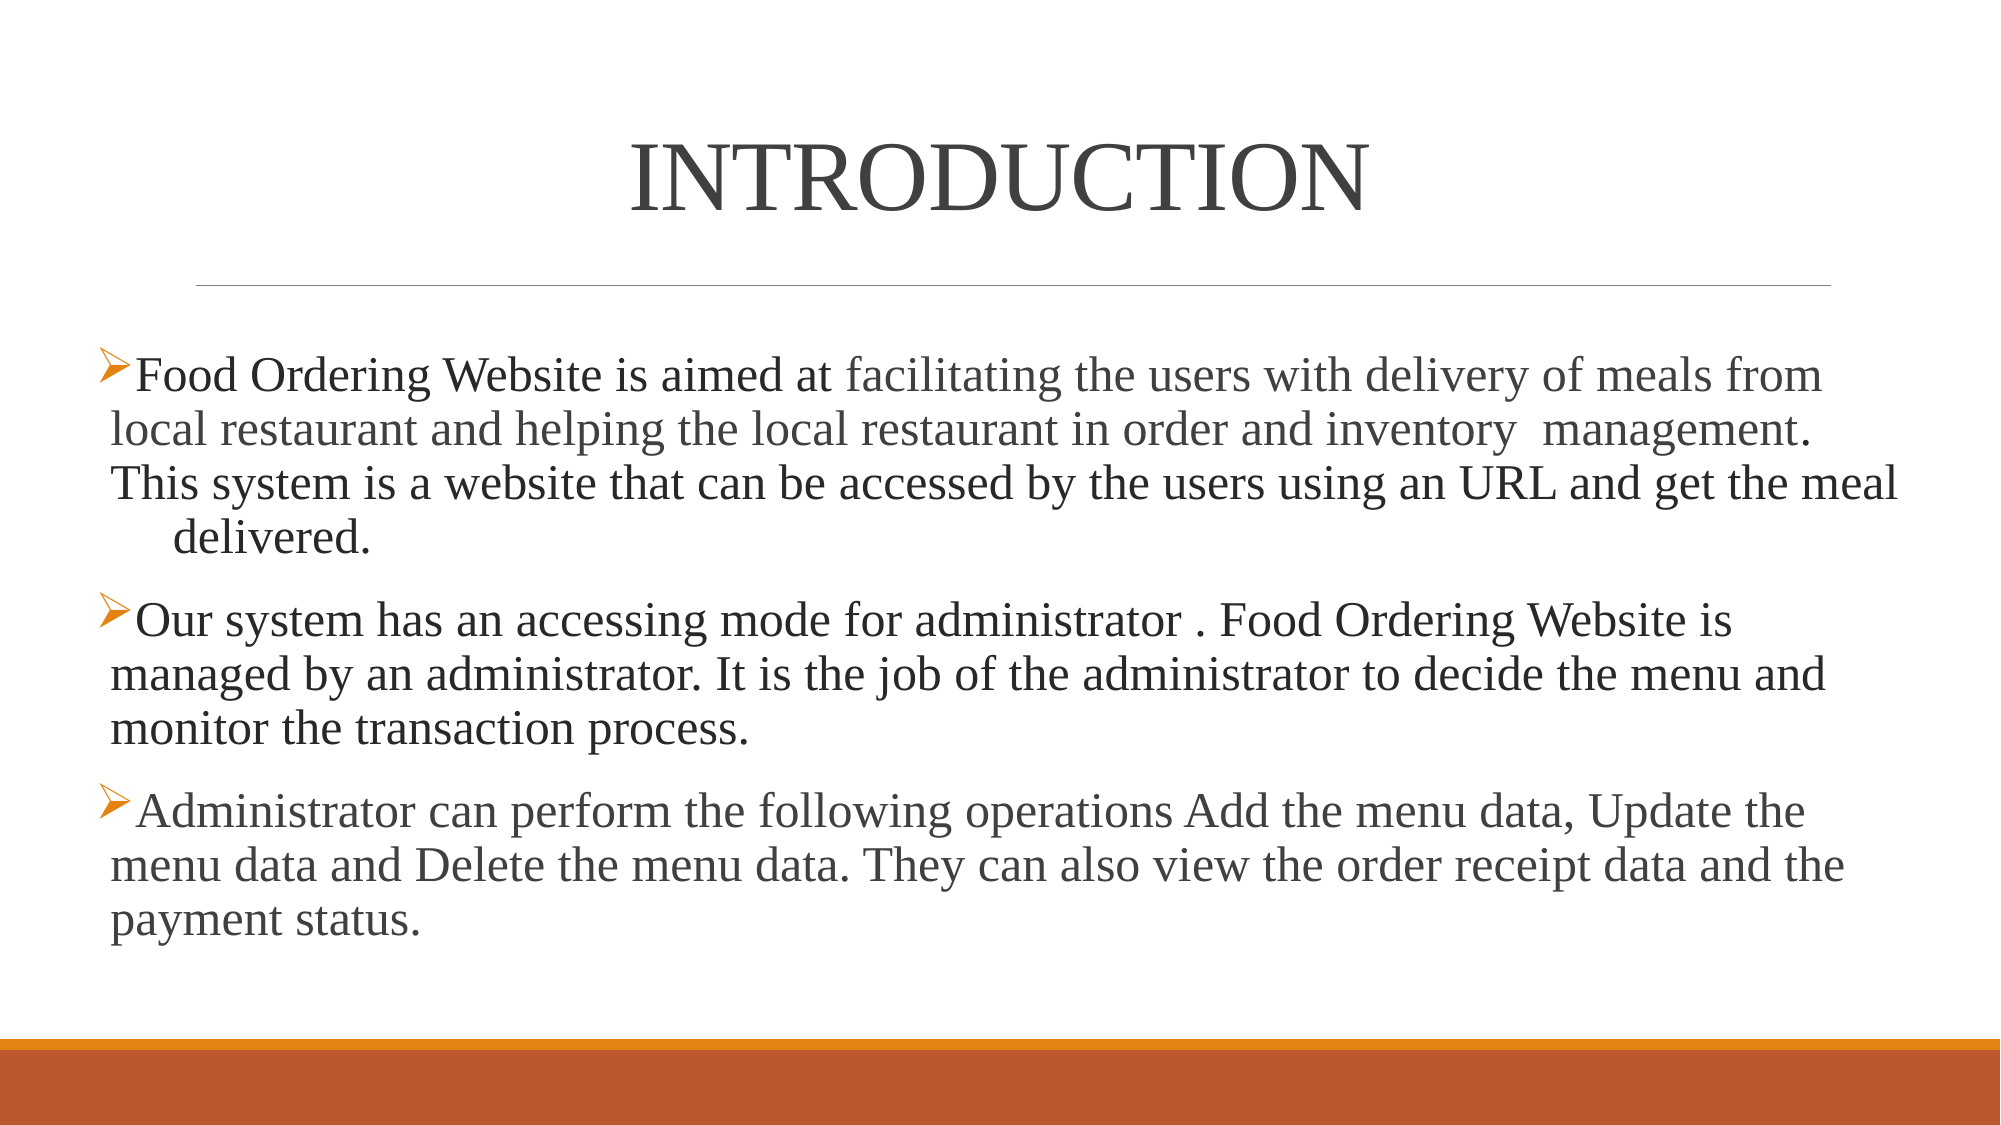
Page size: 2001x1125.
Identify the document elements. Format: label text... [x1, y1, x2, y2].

list Food Ordering Website is aimed at facilitating the users with delivery of meals from local restaurant and helping the local restaurant in order and inventory management. This system is a website that can be accessed by the users using an URL and get the meal delivered. Our system has an accessing mode for administrator . Food Ordering Website is managed by an administrator. It is the job of the administrator to decide the menu and monitor the transaction process. Administrator can perform the following operations Add the menu data, Update the menu data and Delete the menu data. They can also view the order receipt data and the payment status. [95, 340, 1905, 1125]
title INTRODUCTION [174, 0, 1825, 238]
